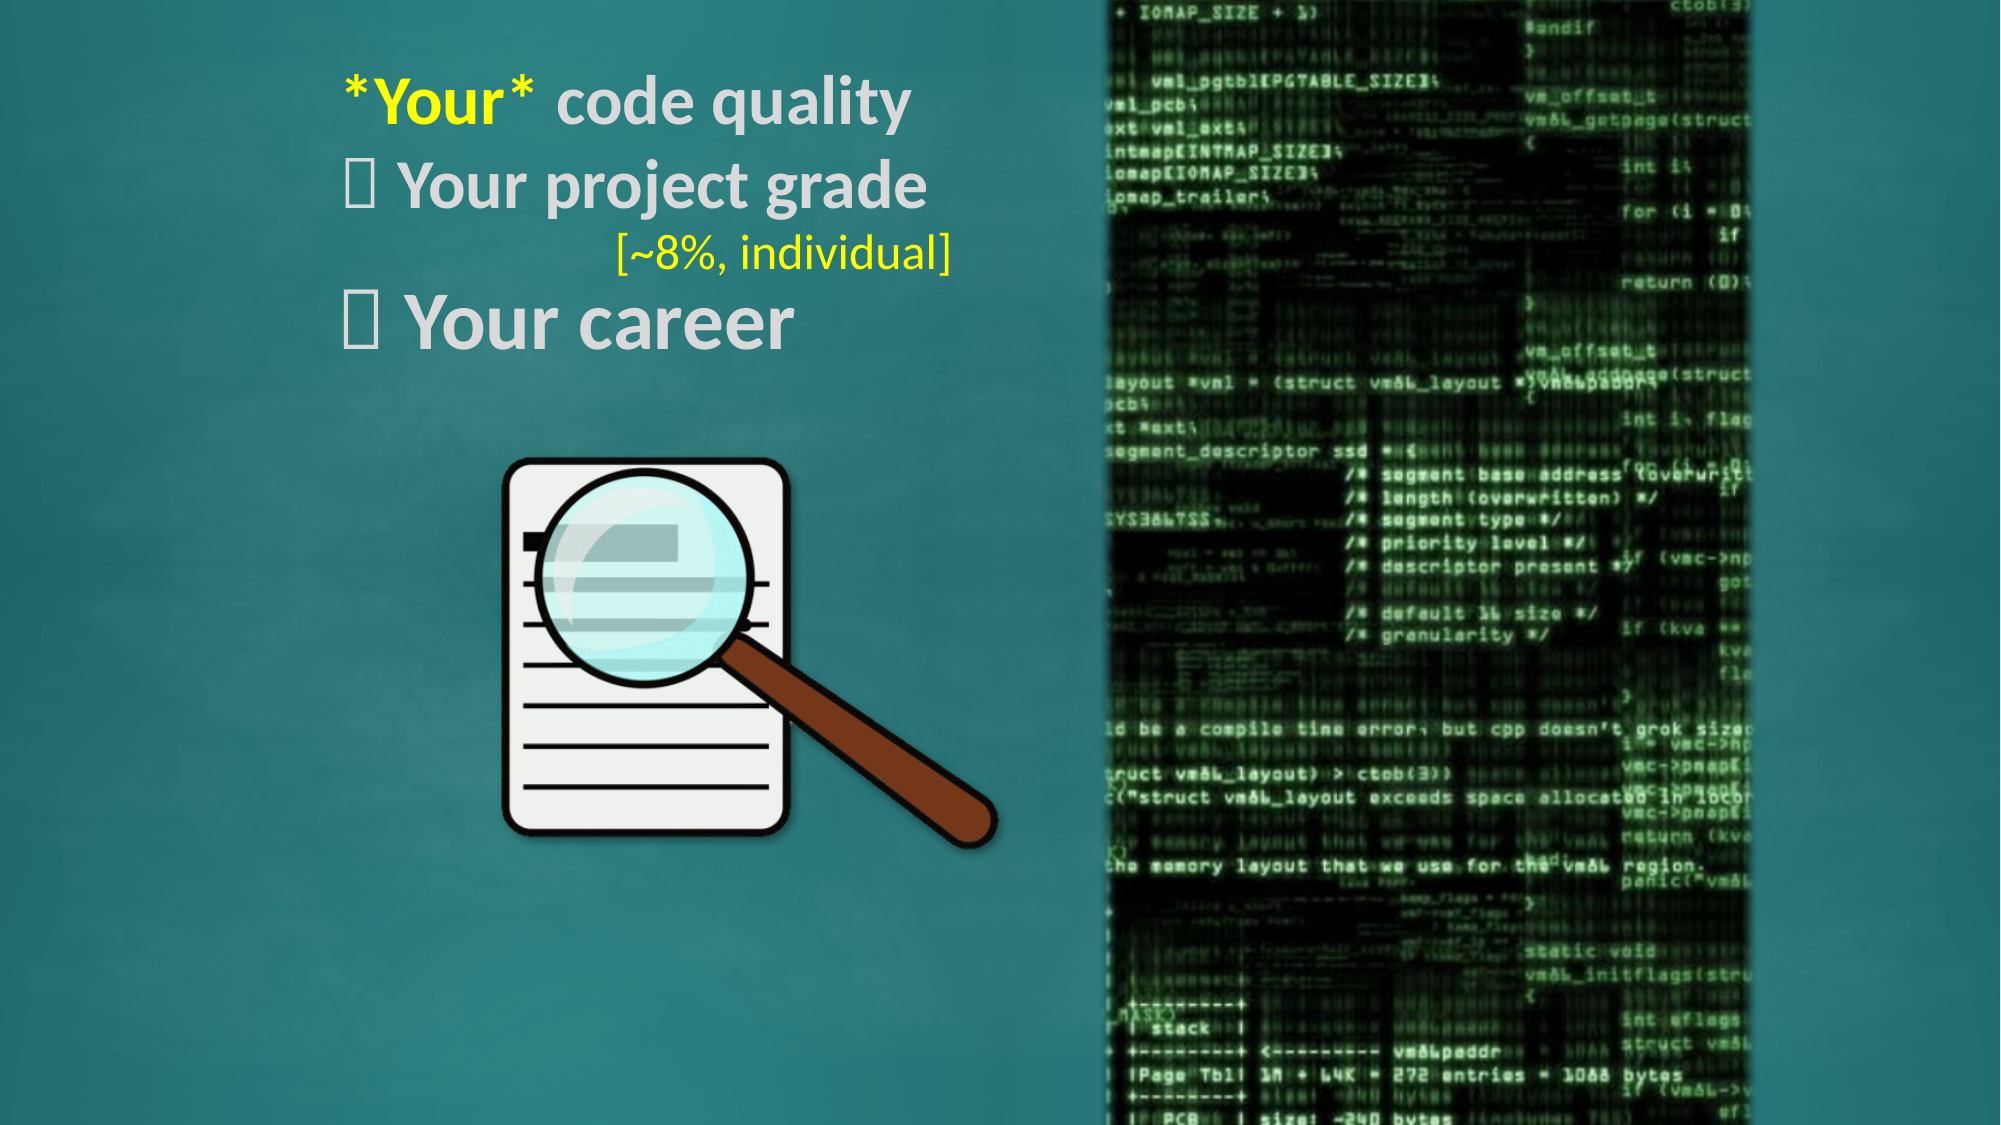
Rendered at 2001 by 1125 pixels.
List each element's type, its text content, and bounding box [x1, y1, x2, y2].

title *Your* code quality  Your project grade [324, 45, 1079, 258]
text_box [~8%, individual] [600, 212, 1082, 287]
picture [0, 0, 2001, 1125]
title *Your* code quality  Your project grade [324, 287, 1079, 399]
text_box  Your career [321, 258, 1000, 374]
